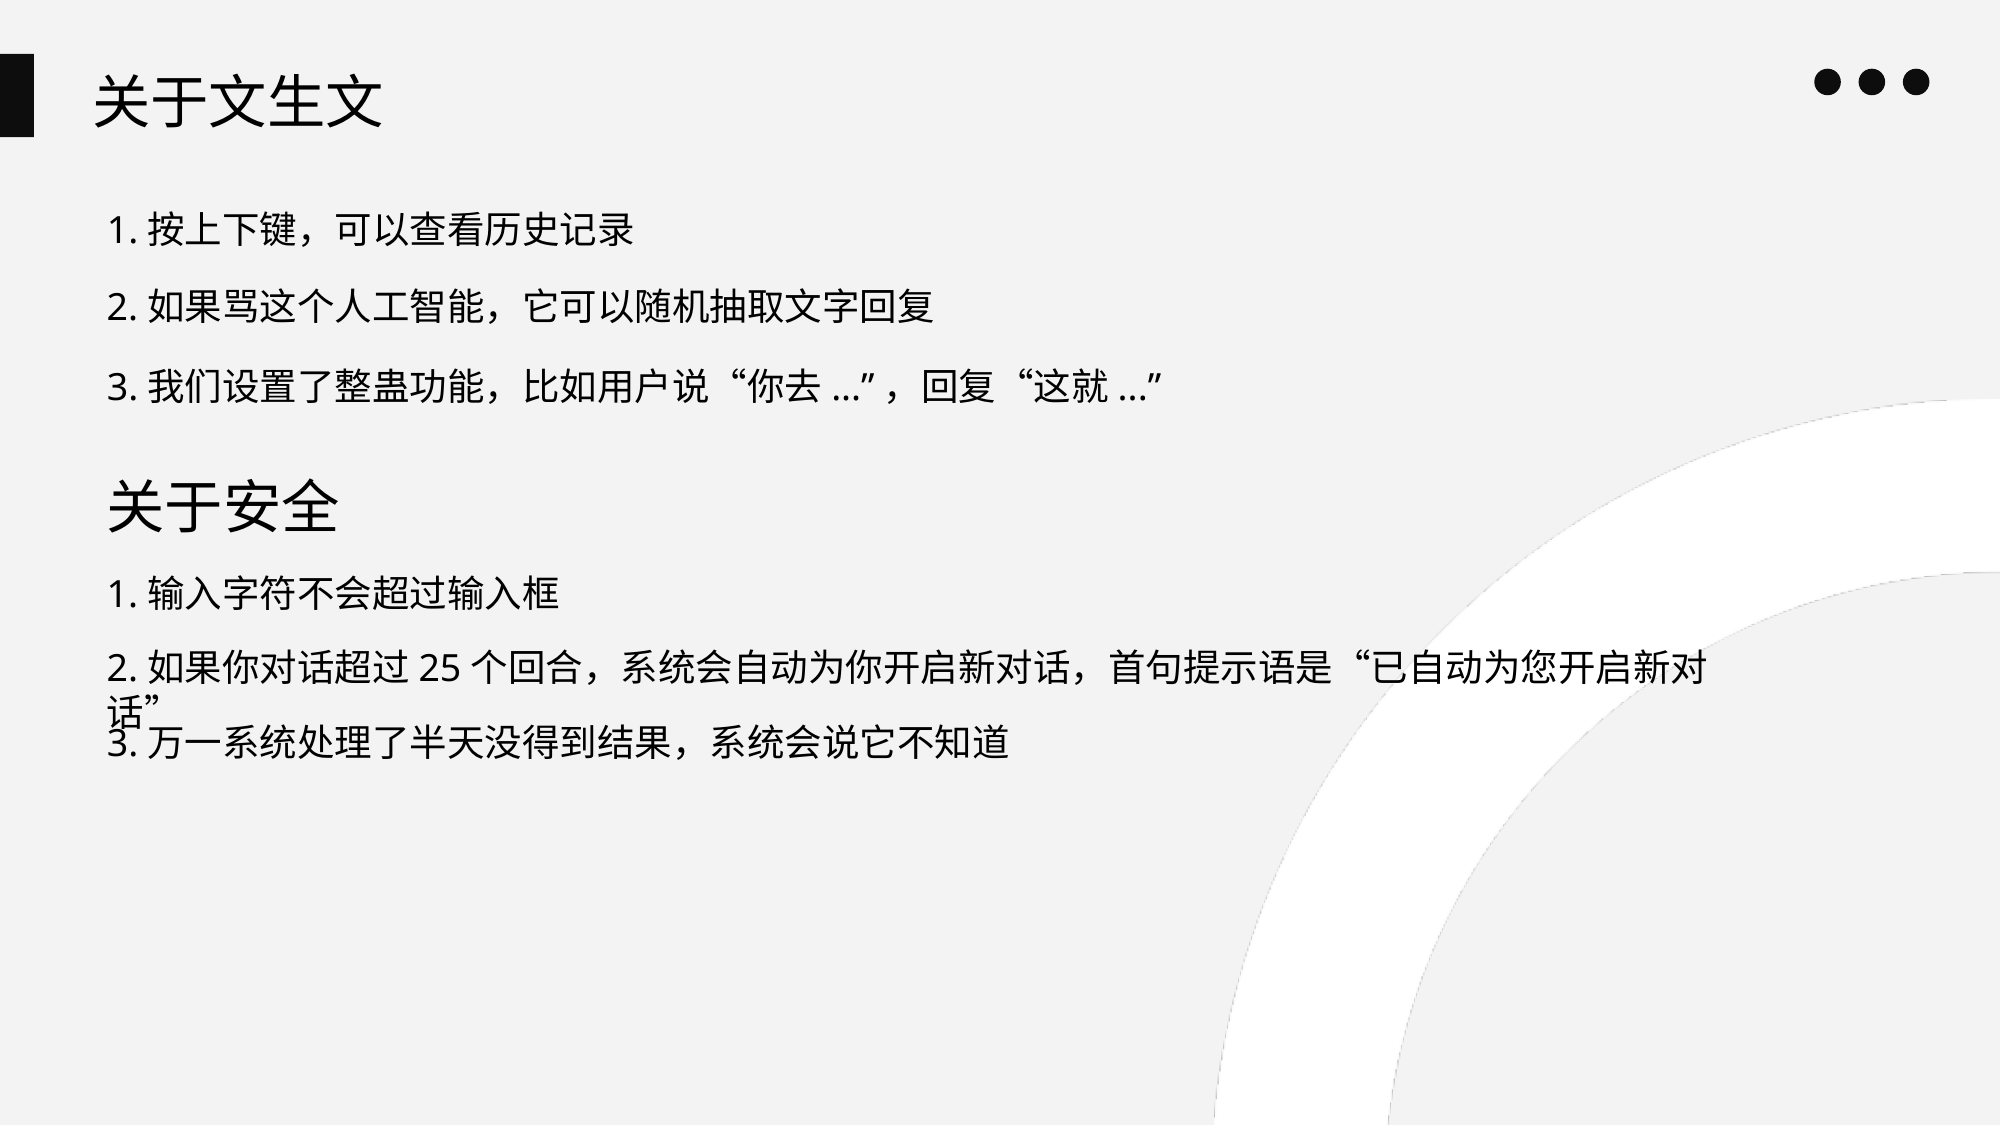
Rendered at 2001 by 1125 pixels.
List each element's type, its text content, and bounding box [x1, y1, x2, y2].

text_box 1.按上下键，可以查看历史记录 [92, 199, 1360, 259]
text_box [1901, 67, 1931, 97]
text_box [1813, 67, 1842, 97]
text_box 2.如果骂这个人工智能，它可以随机抽取文字回复 [91, 275, 1381, 336]
text_box 1.输入字符不会超过输入框 [91, 562, 885, 623]
text_box 关于文生文 [77, 58, 501, 143]
text_box 3.我们设置了整蛊功能，比如用户说“你去...”，回复“这就...” [92, 355, 1271, 416]
text_box 3.万一系统处理了半天没得到结果，系统会说它不知道 [92, 711, 1213, 772]
text_box 2.如果你对话超过25个回合，系统会自动为你开启新对话，首句提示语是“已自动为您开启新对话” [91, 637, 1213, 742]
text_box [1857, 67, 1887, 97]
picture [1213, 399, 2000, 1125]
text_box 关于安全 [91, 462, 506, 548]
